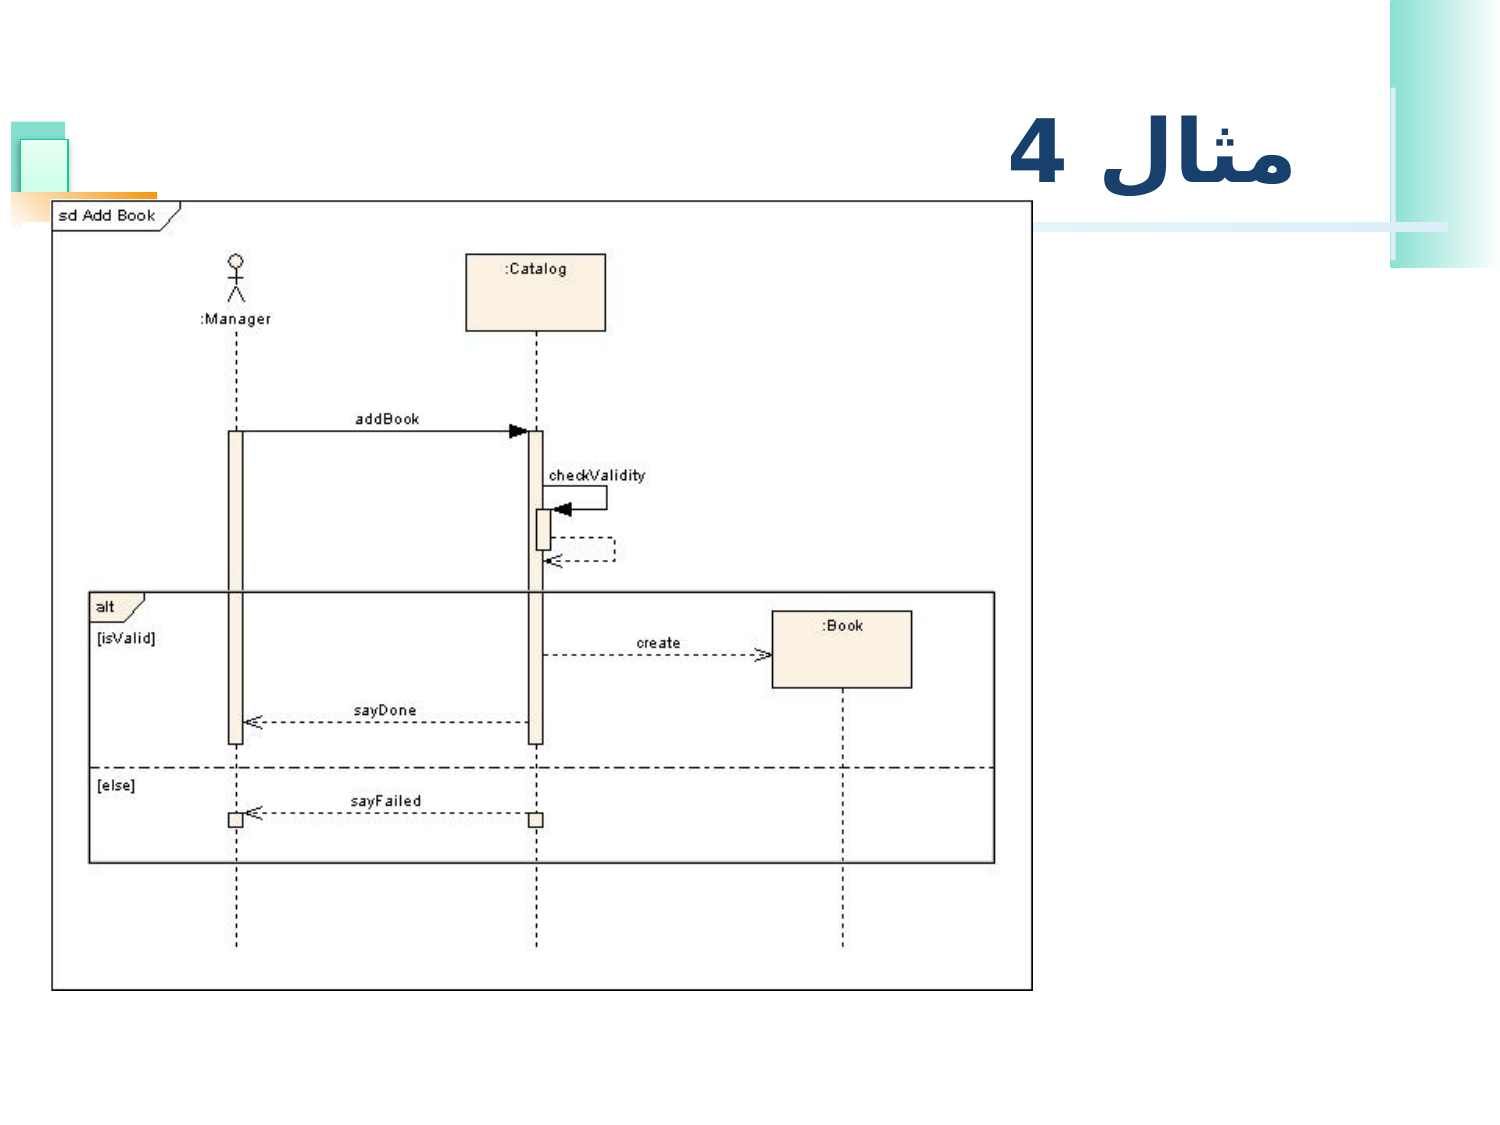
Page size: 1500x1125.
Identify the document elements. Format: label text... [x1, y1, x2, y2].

picture [49, 199, 1033, 991]
title مثال 4 [46, 19, 1313, 208]
